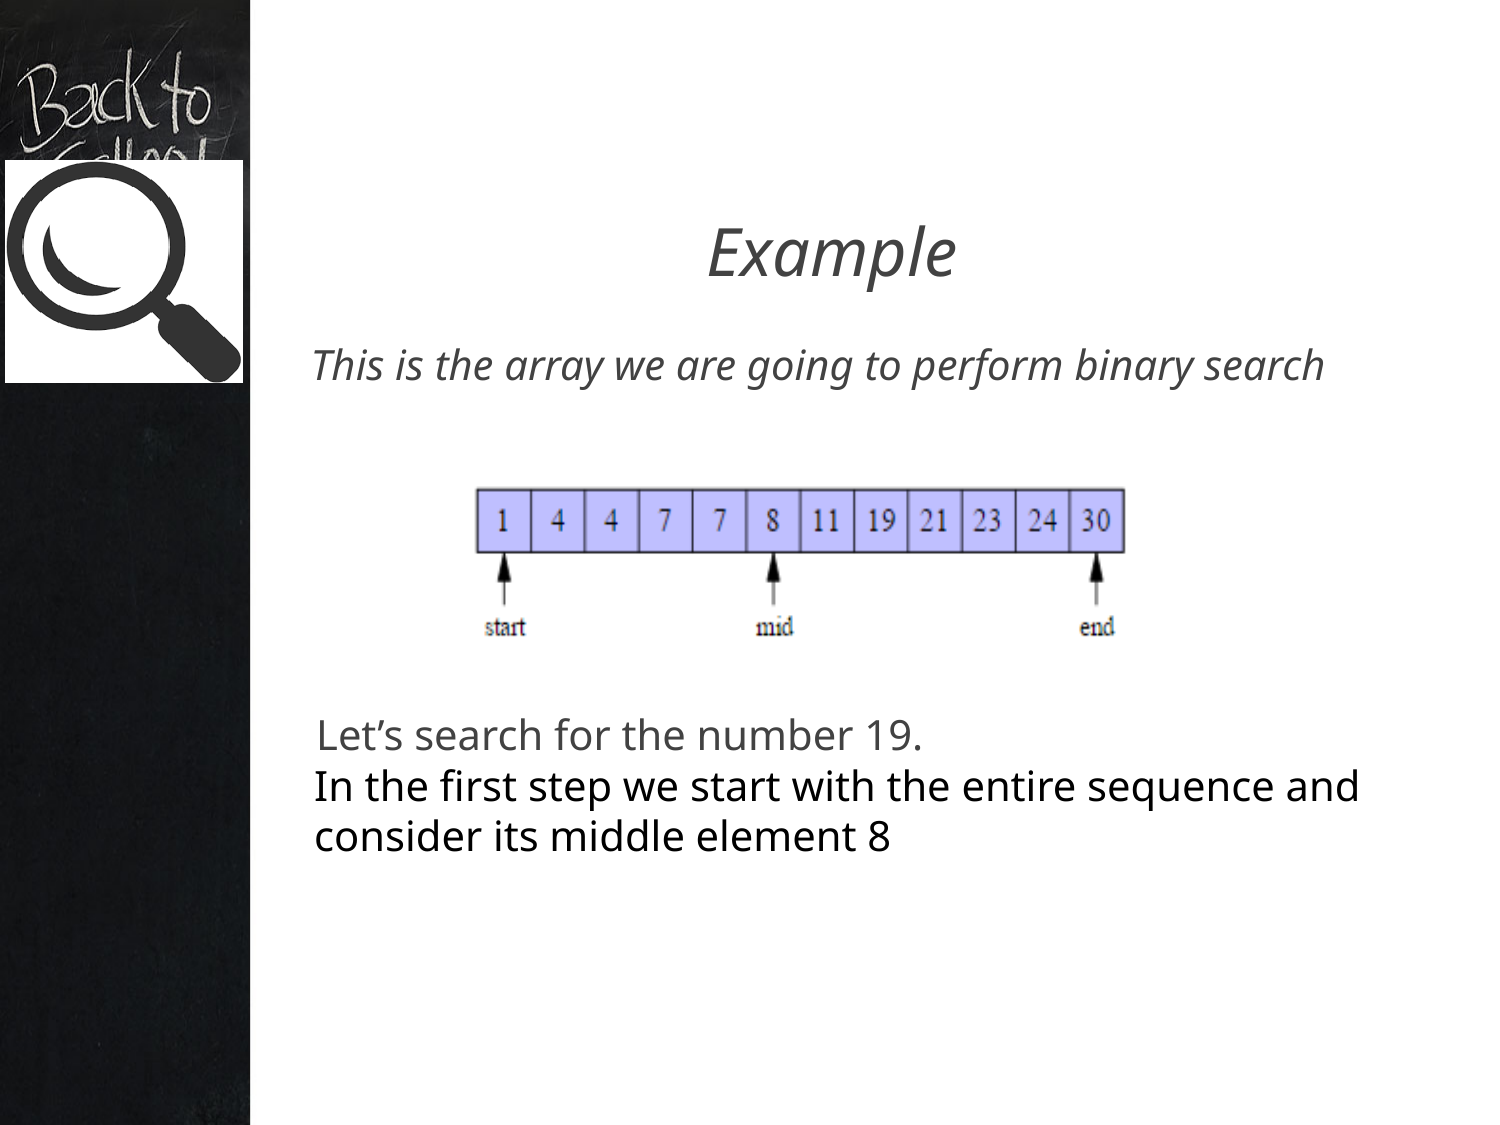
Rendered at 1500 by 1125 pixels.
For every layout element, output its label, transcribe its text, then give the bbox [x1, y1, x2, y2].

text_box This is the array we are going to perform binary search [295, 331, 1442, 477]
picture [0, 0, 1500, 1125]
text_box In the first step we start with the entire sequence and consider its middle element 8 [299, 752, 1424, 868]
text_box Let’s search for the number 19. [301, 701, 1447, 766]
text_box Example [690, 201, 1010, 297]
